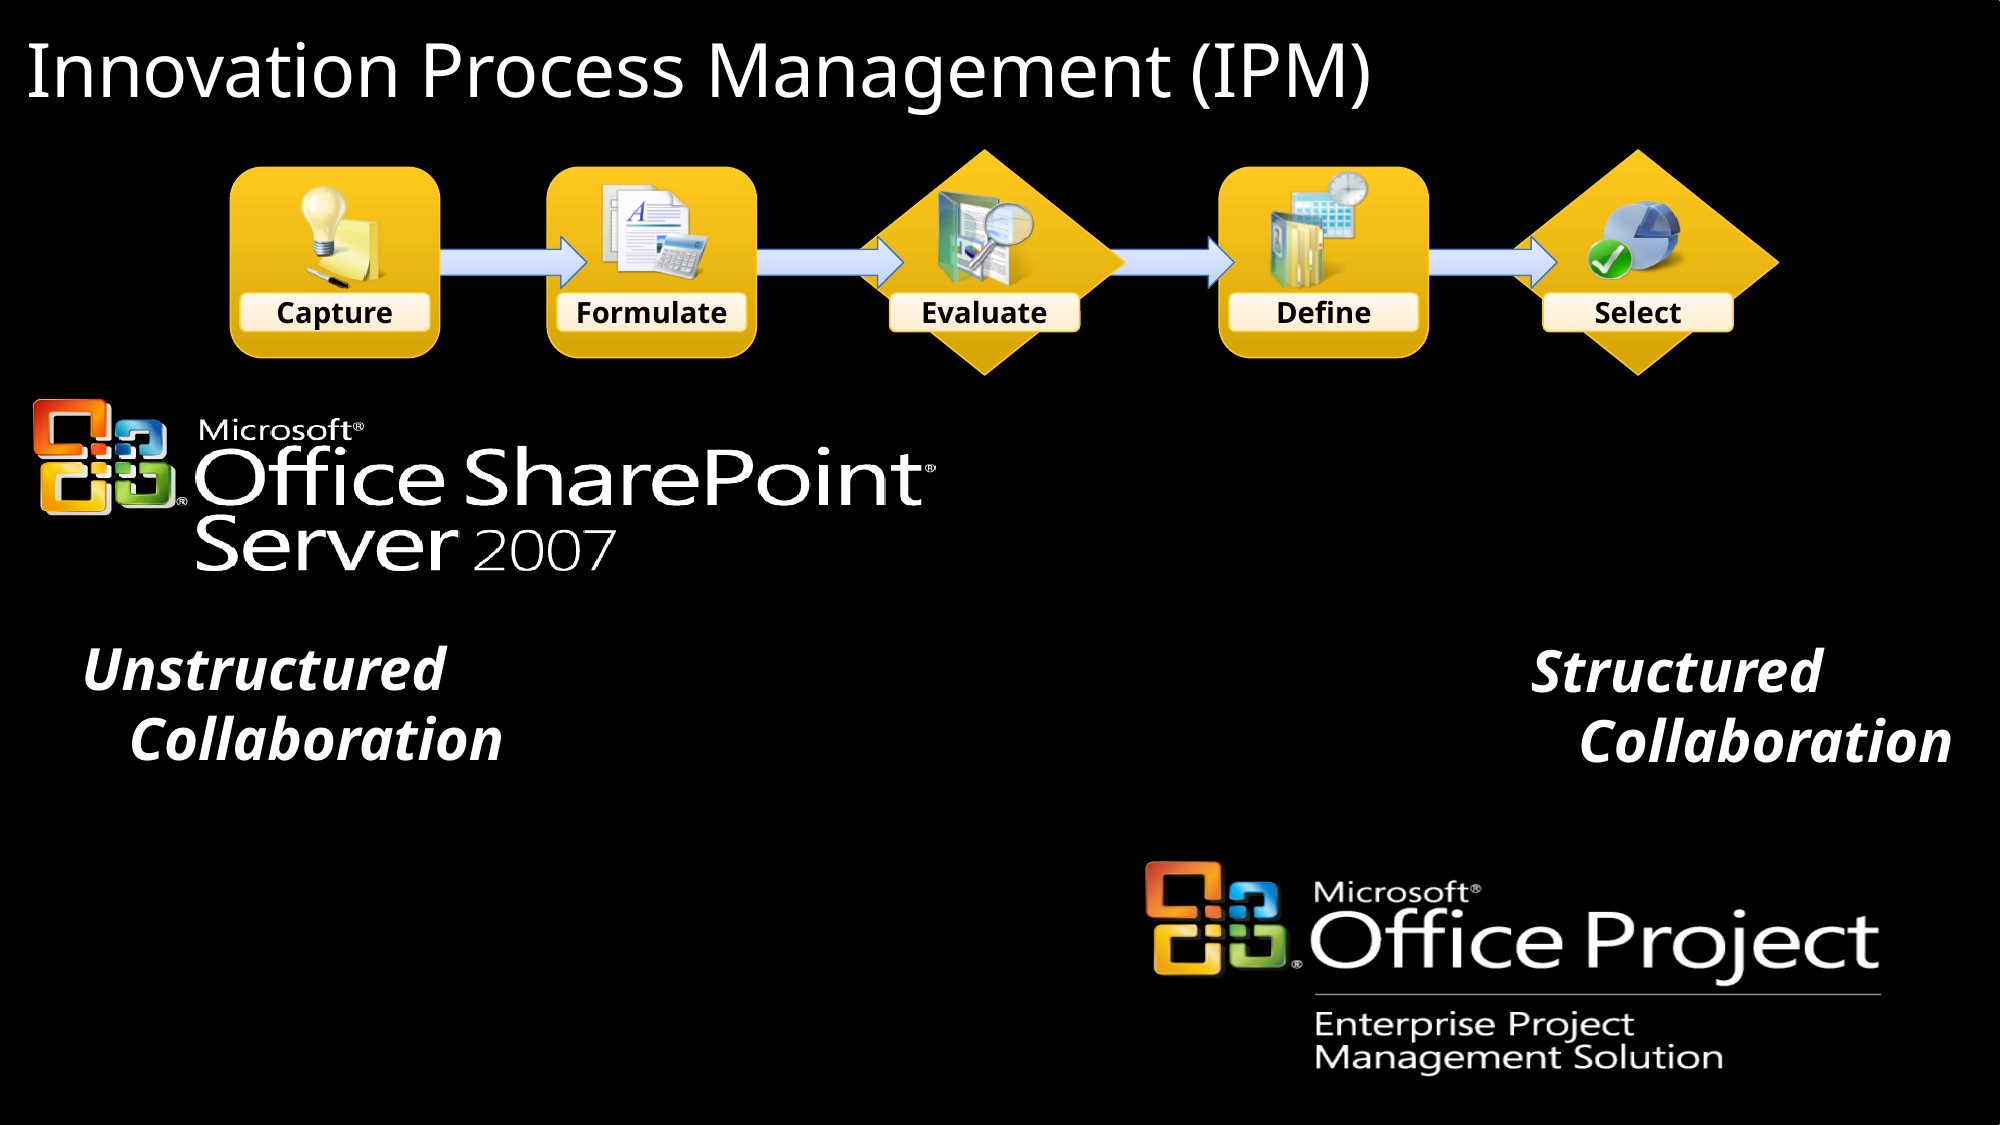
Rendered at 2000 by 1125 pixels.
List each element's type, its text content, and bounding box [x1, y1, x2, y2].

picture [593, 184, 711, 280]
text_box Define [1228, 292, 1419, 332]
text_box Structured Collaboration [1516, 626, 2000, 782]
text_box Evaluate [889, 292, 1080, 332]
text_box [935, 150, 1034, 189]
picture [33, 399, 936, 571]
text_box [230, 167, 440, 358]
picture [1145, 861, 1881, 1077]
text_box [757, 236, 904, 289]
text_box Unstructured Collaboration [66, 624, 567, 780]
text_box [1429, 236, 1558, 289]
text_box [861, 197, 928, 299]
title Innovation Process Management (IPM) [11, 24, 2000, 107]
text_box [547, 167, 757, 358]
text_box Formulate [556, 292, 747, 332]
picture [1260, 169, 1371, 290]
picture [284, 185, 386, 289]
text_box [440, 236, 587, 289]
text_box [1584, 332, 1692, 375]
text_box [1110, 236, 1235, 289]
text_box [931, 332, 1039, 375]
text_box [1219, 167, 1429, 358]
picture [1587, 201, 1689, 280]
text_box [1040, 195, 1126, 299]
text_box Select [1542, 292, 1734, 332]
picture [930, 190, 1039, 286]
text_box Capture [239, 292, 431, 332]
text_box [1514, 150, 1779, 299]
